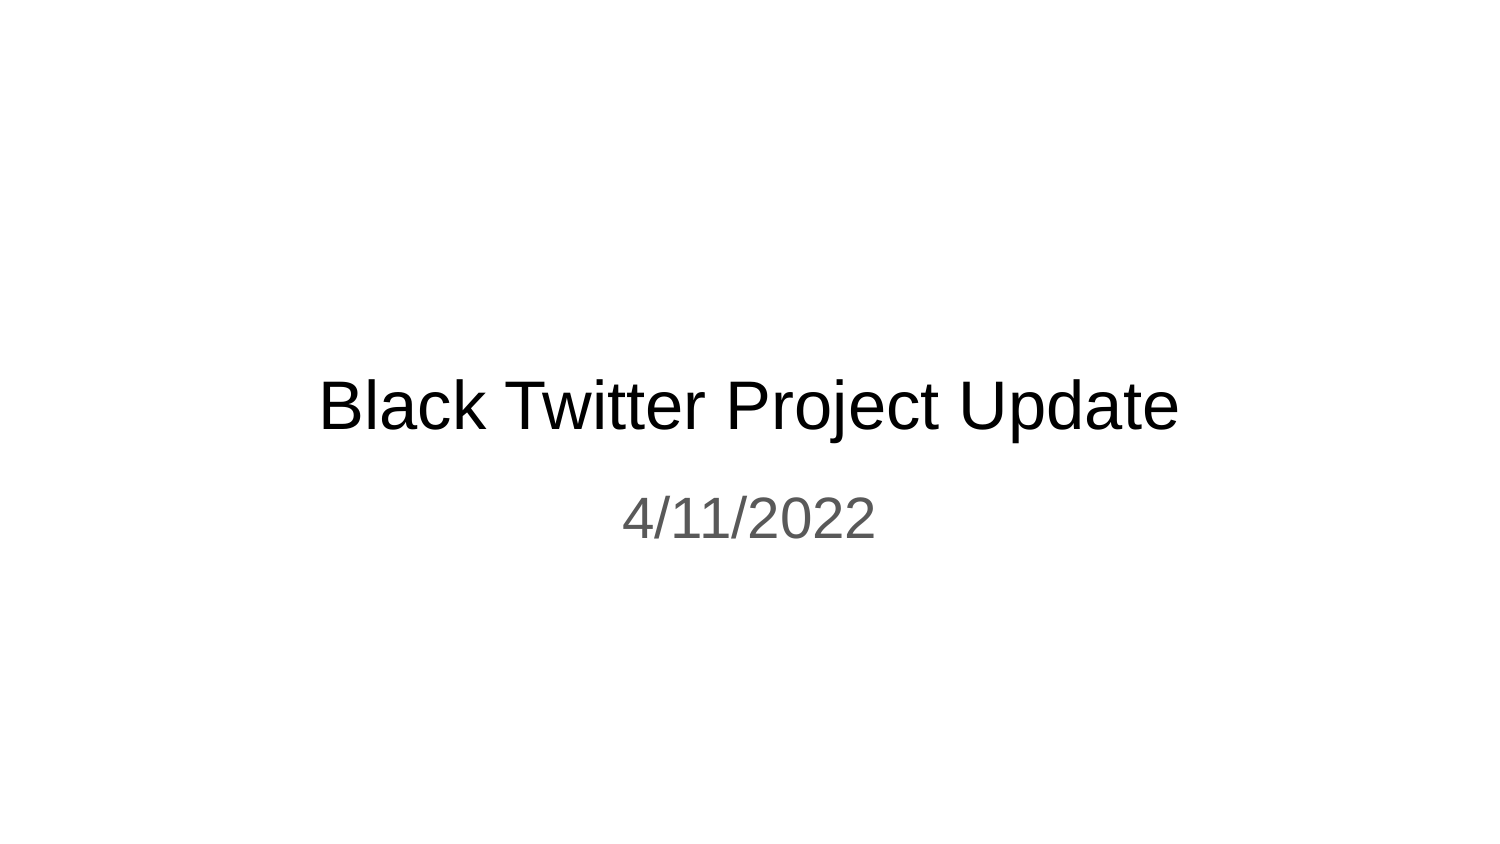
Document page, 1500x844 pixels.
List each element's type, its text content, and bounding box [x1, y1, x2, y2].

subtitle 4/11/2022 [51, 464, 1449, 595]
title Black Twitter Project Update [51, 122, 1449, 459]
